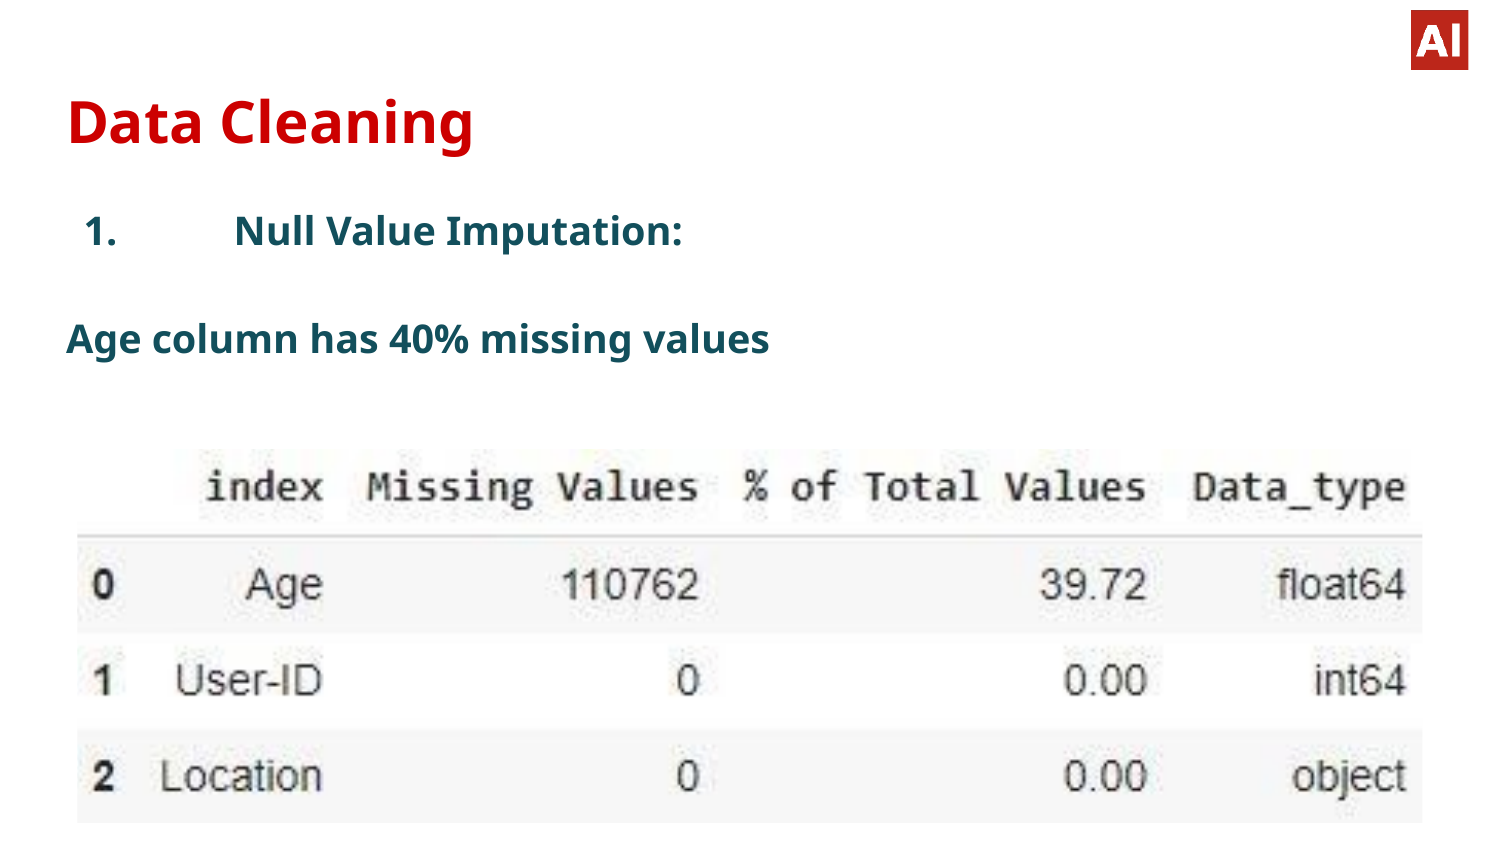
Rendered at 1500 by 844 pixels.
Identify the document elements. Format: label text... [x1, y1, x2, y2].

text_box 1. Null Value Imputation: Age column has 40% missing values [64, 203, 822, 362]
text_box [77, 449, 1423, 823]
title Data Cleaning [64, 83, 502, 203]
picture [1411, 10, 1469, 70]
